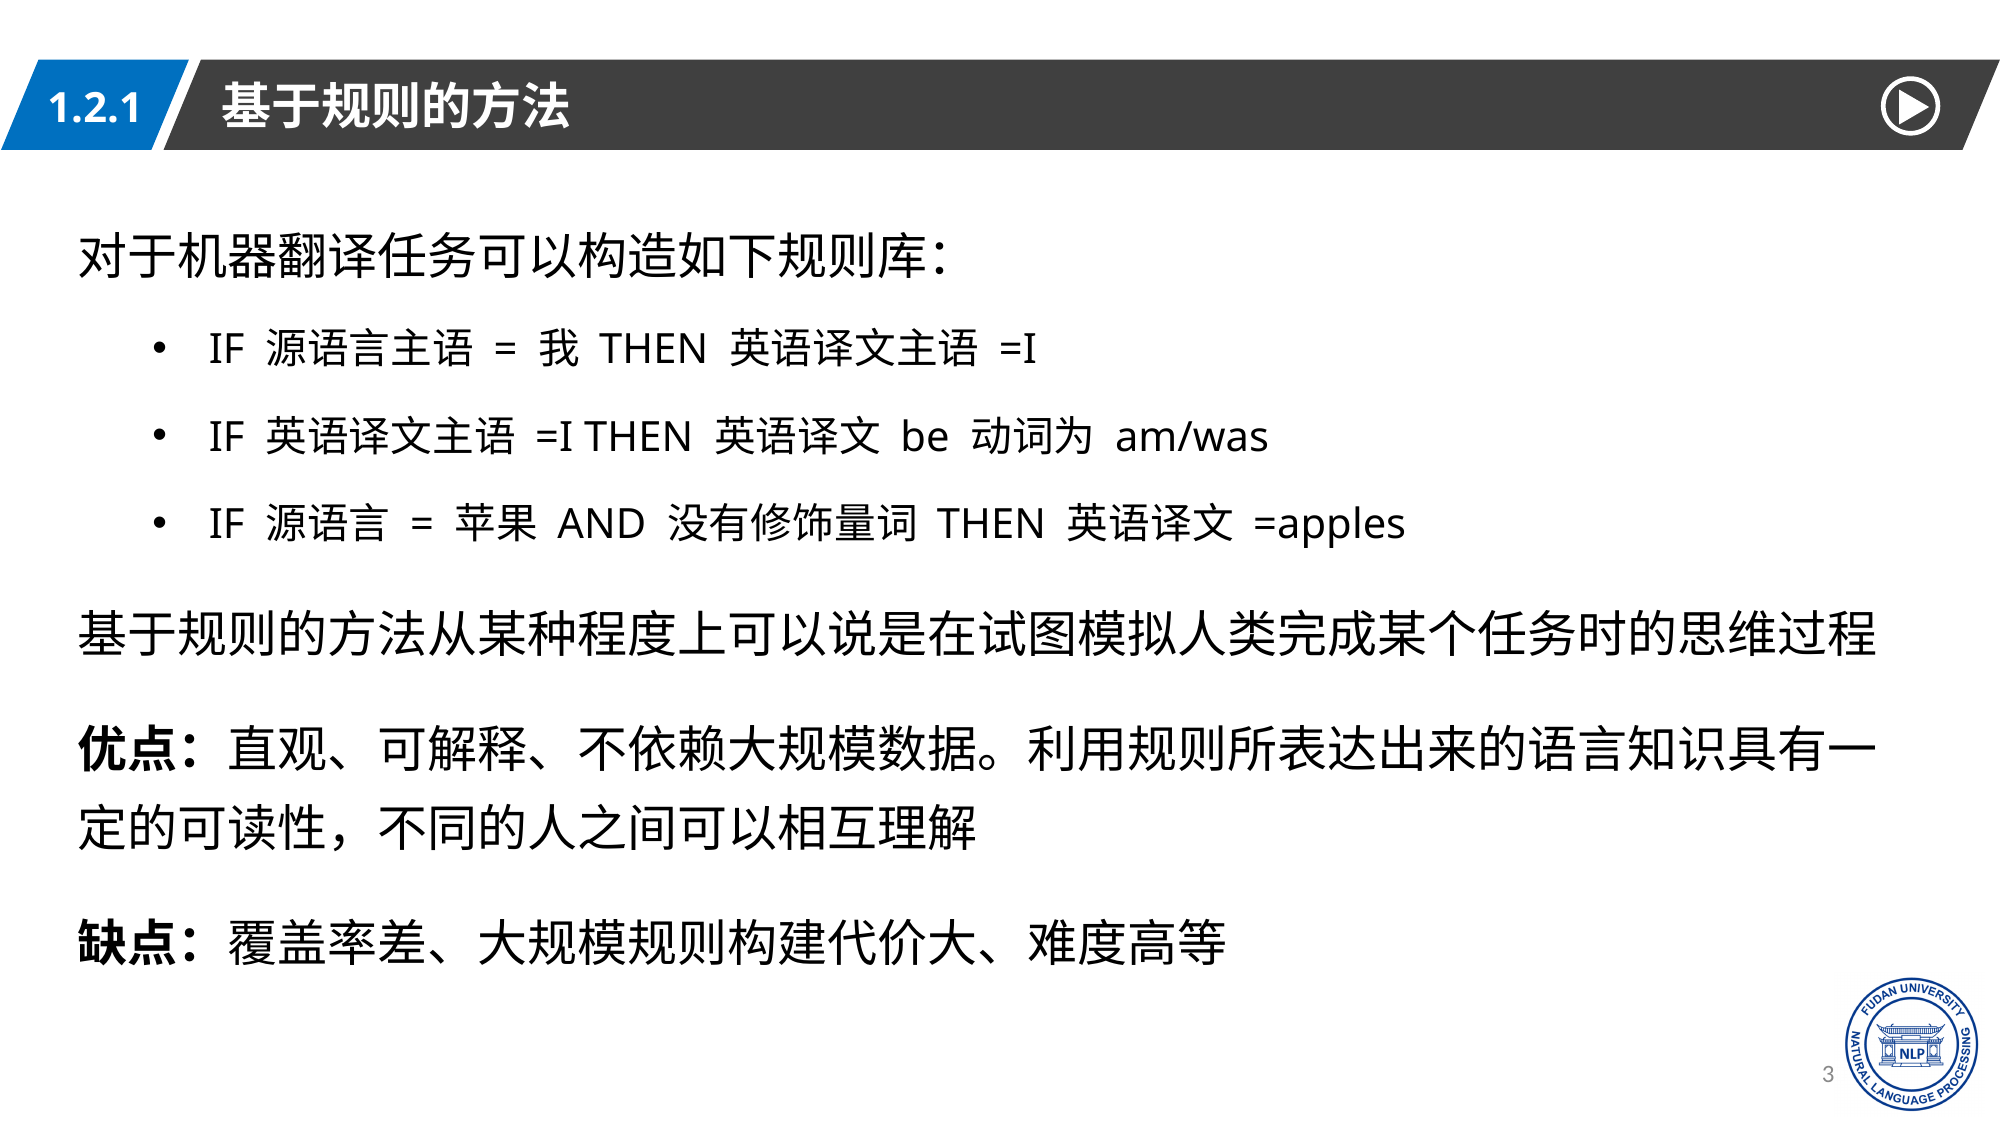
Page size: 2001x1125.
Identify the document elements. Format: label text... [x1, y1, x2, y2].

text_box 对于机器翻译任务可以构造如下规则库： IF 源语言主语 = 我 THEN 英语译文主语 =I IF 英语译文主语 =I THEN 英语译文 be 动词为 am/was IF 源语言 = 苹果 AND 没有修饰量词 THEN 英语译文 =apples 基于规则的方法从某种程度上可以说是在试图模拟人类完成某个任务时的思维过程 优点：直观、可解释、不依赖大规模数据。利用规则所表达出来的语言知识具有一定的可读性，不同的人之间可以相互理解 缺点：覆盖率差、大规模规则构建代价大、难度高等 [62, 199, 1930, 979]
text_box [163, 59, 2000, 150]
slide_number 30 [1412, 1042, 1863, 1103]
text_box [32, 59, 189, 120]
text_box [1883, 78, 1939, 134]
text_box 1.2.1 [26, 73, 164, 138]
text_box [1, 89, 157, 150]
picture [1834, 972, 1985, 1117]
text_box 基于规则的方法 [206, 66, 587, 142]
